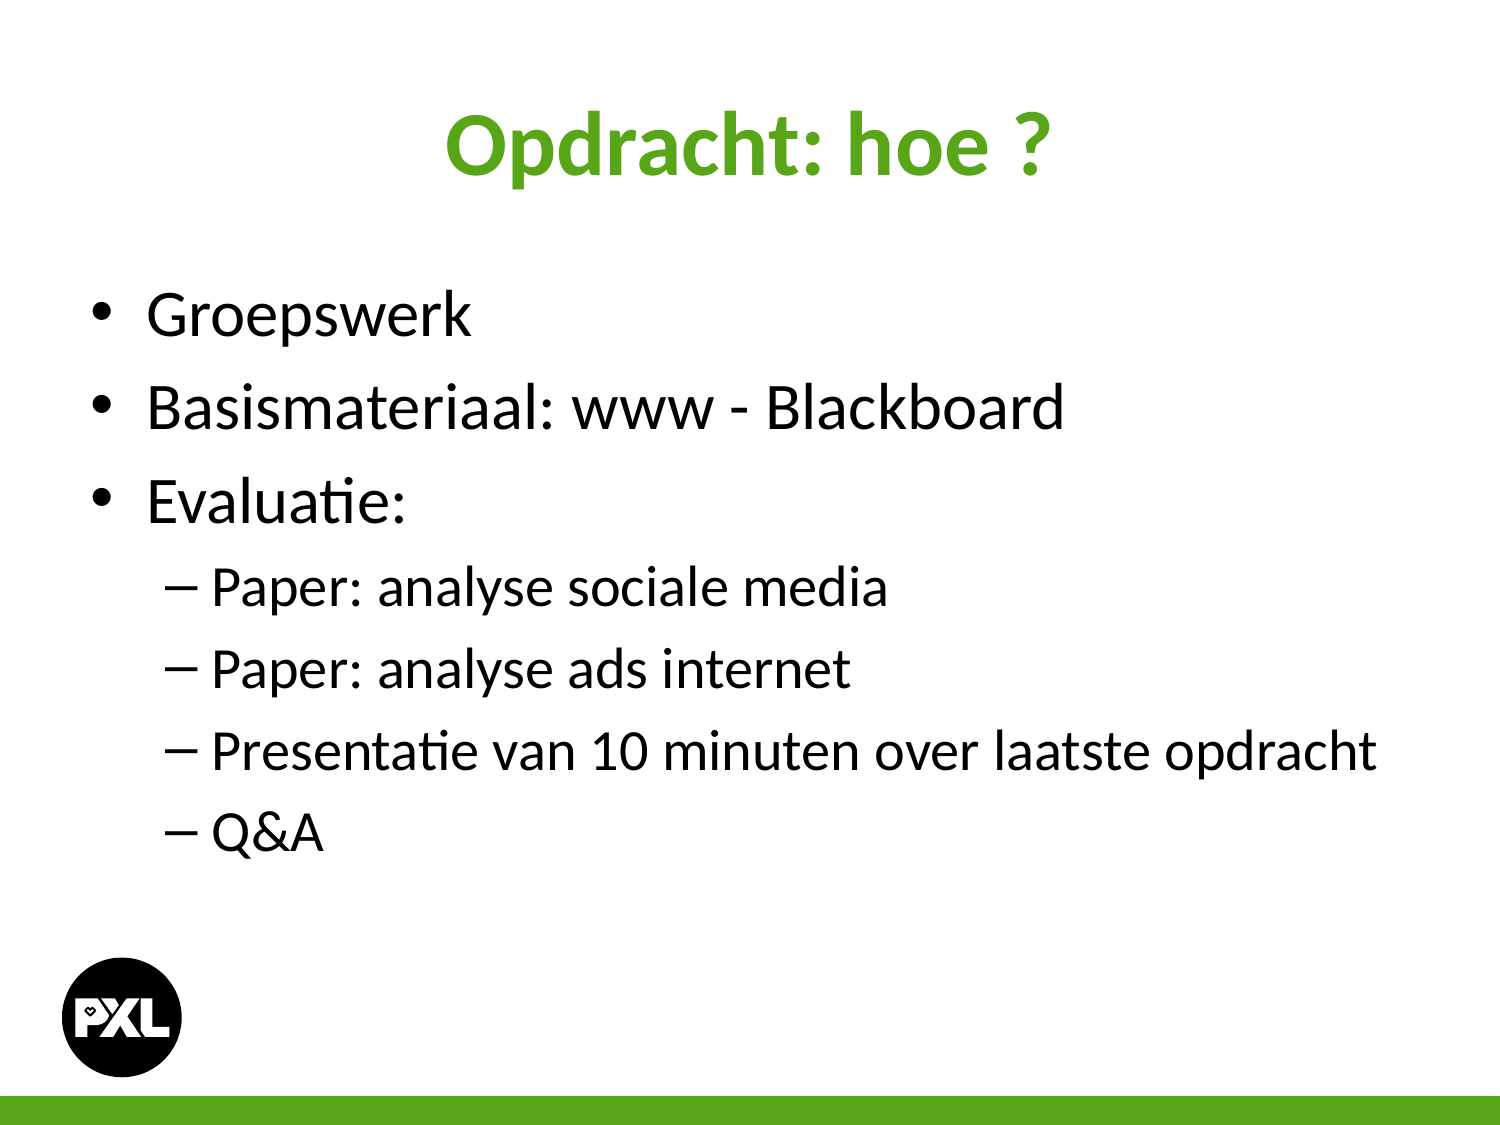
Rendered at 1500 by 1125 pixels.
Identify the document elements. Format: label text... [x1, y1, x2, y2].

list Groepswerk Basismateriaal: www - Blackboard Evaluatie: Paper: analyse sociale media Paper: analyse ads internet Presentatie van 10 minuten over laatste opdracht Q&A [75, 262, 1461, 1005]
title Opdracht: hoe ? [75, 45, 1425, 233]
